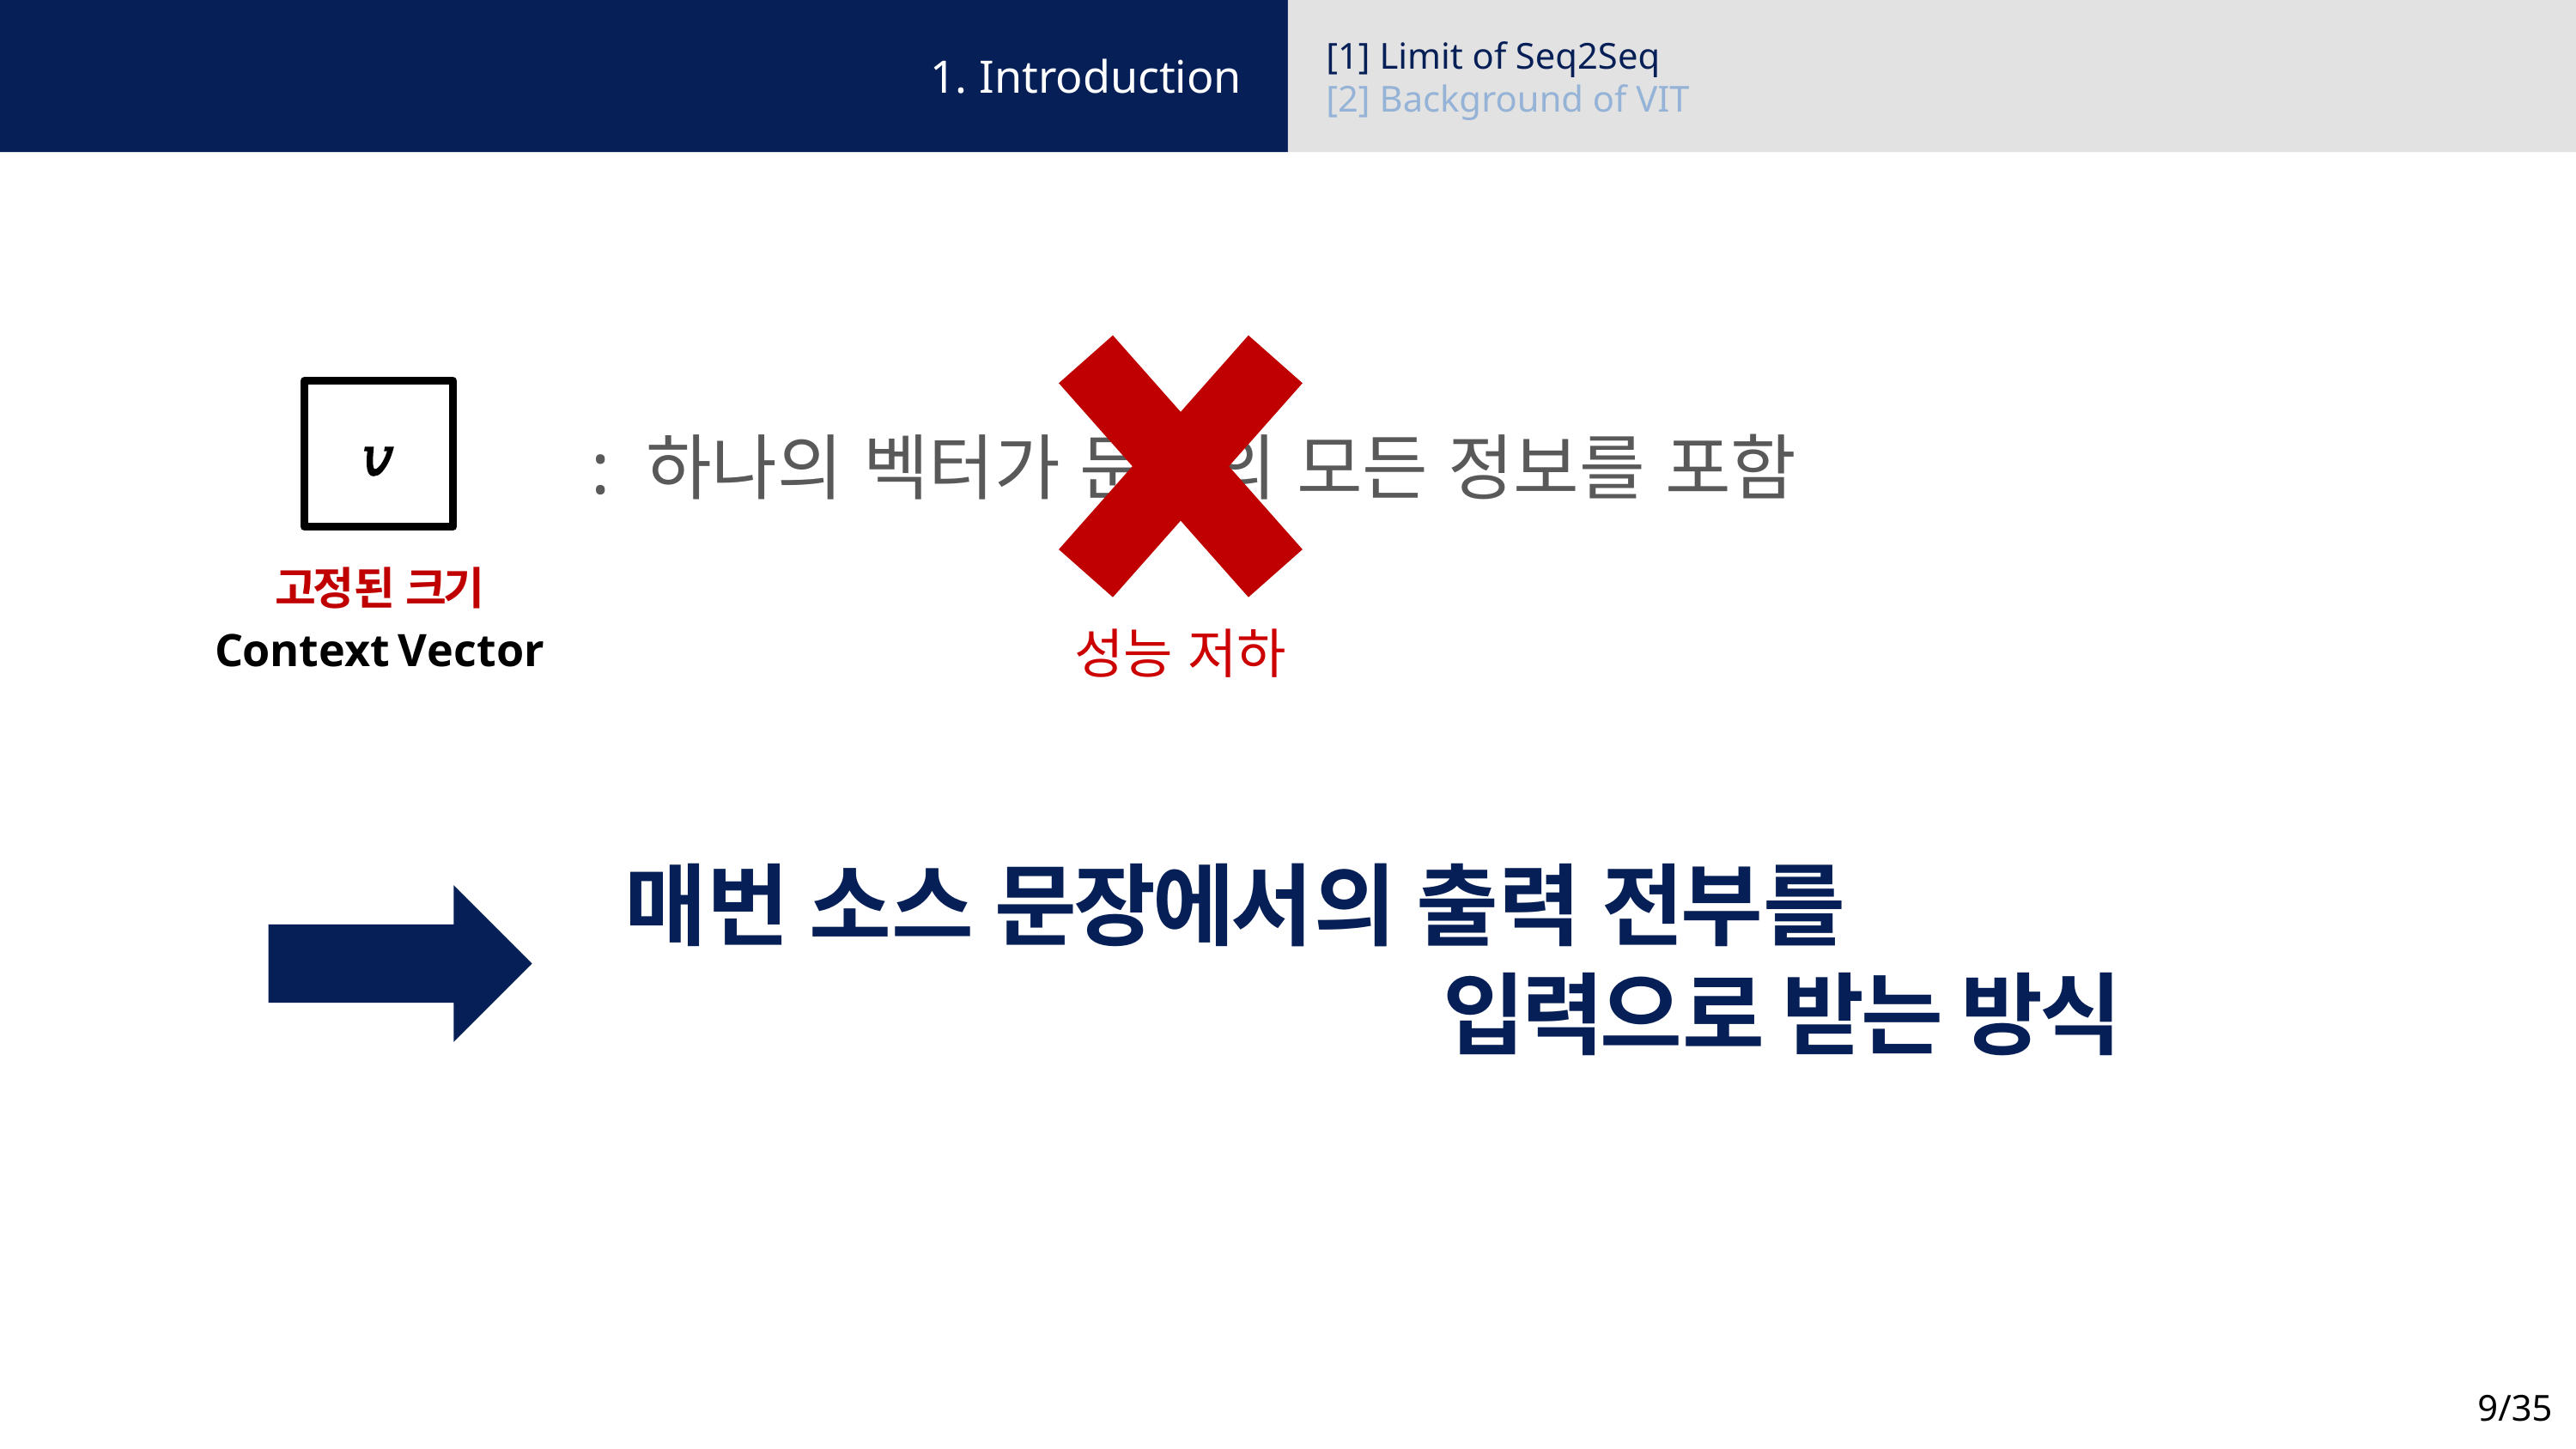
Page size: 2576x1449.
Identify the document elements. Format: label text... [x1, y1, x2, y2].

text_box [1286, 0, 2576, 154]
text_box [0, 0, 1286, 154]
text_box 성능 저하 [1018, 613, 1343, 691]
text_box : 하나의 벡터가 문장의 모든 정보를 포함 [578, 416, 1129, 515]
text_box : 하나의 벡터가 문장의 모든 정보를 포함 [1232, 416, 1911, 515]
text_box 매번 소스 문장에서의 출력 전부를 입력으로 받는 방식 [622, 847, 2123, 1066]
text_box [266, 883, 534, 1044]
text_box [1] Limit of Seq2Seq [2] Background of VIT [1313, 27, 1889, 125]
text_box 1. Introduction [858, 42, 1255, 109]
text_box [1056, 333, 1304, 599]
text_box 고정된 크기 Context Vector [186, 550, 573, 676]
text_box 𝑣 [302, 379, 455, 529]
